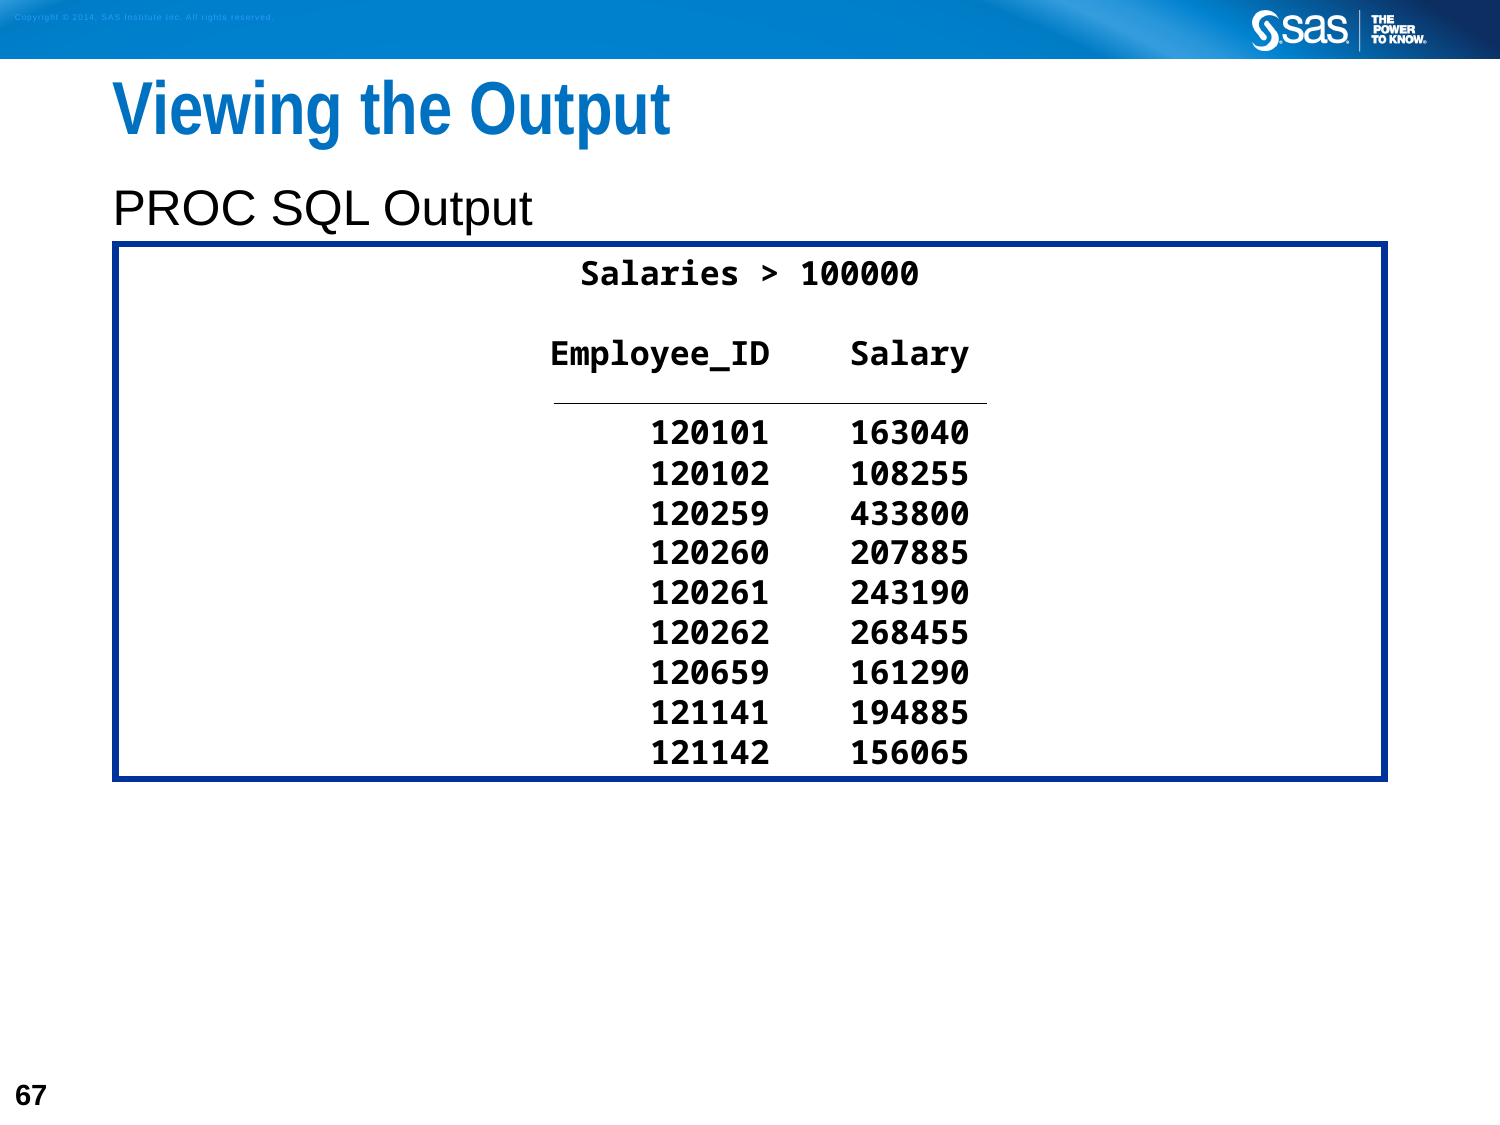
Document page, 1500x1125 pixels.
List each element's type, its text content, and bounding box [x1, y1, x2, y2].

text_box Salaries > 100000 Employee_ID Salary ƒƒƒƒƒƒƒƒƒƒƒƒƒƒƒƒƒƒƒƒƒƒ 120101 163040 120102 108255 120259 433800 120260 207885 120261 243190 120262 268455 120659 161290 121141 194885 121142 156065 [115, 243, 1385, 780]
picture [0, 0, 1500, 59]
list PROC SQL Output [112, 175, 1400, 282]
title Viewing the Output [112, 75, 1500, 187]
